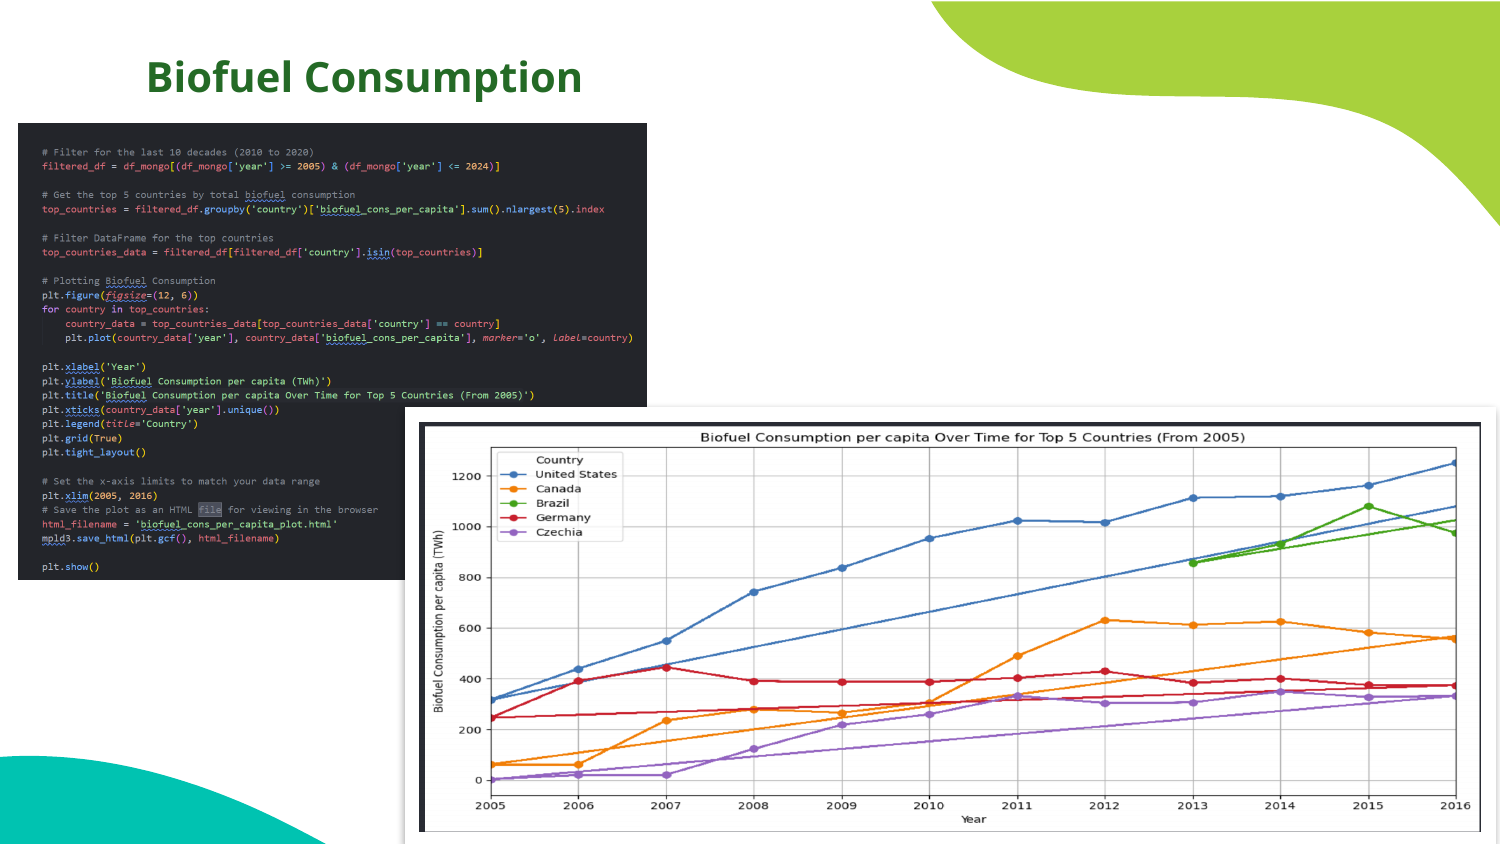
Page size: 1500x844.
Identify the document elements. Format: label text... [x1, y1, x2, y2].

picture [18, 123, 1482, 832]
title Biofuel Consumption [130, 34, 1045, 117]
